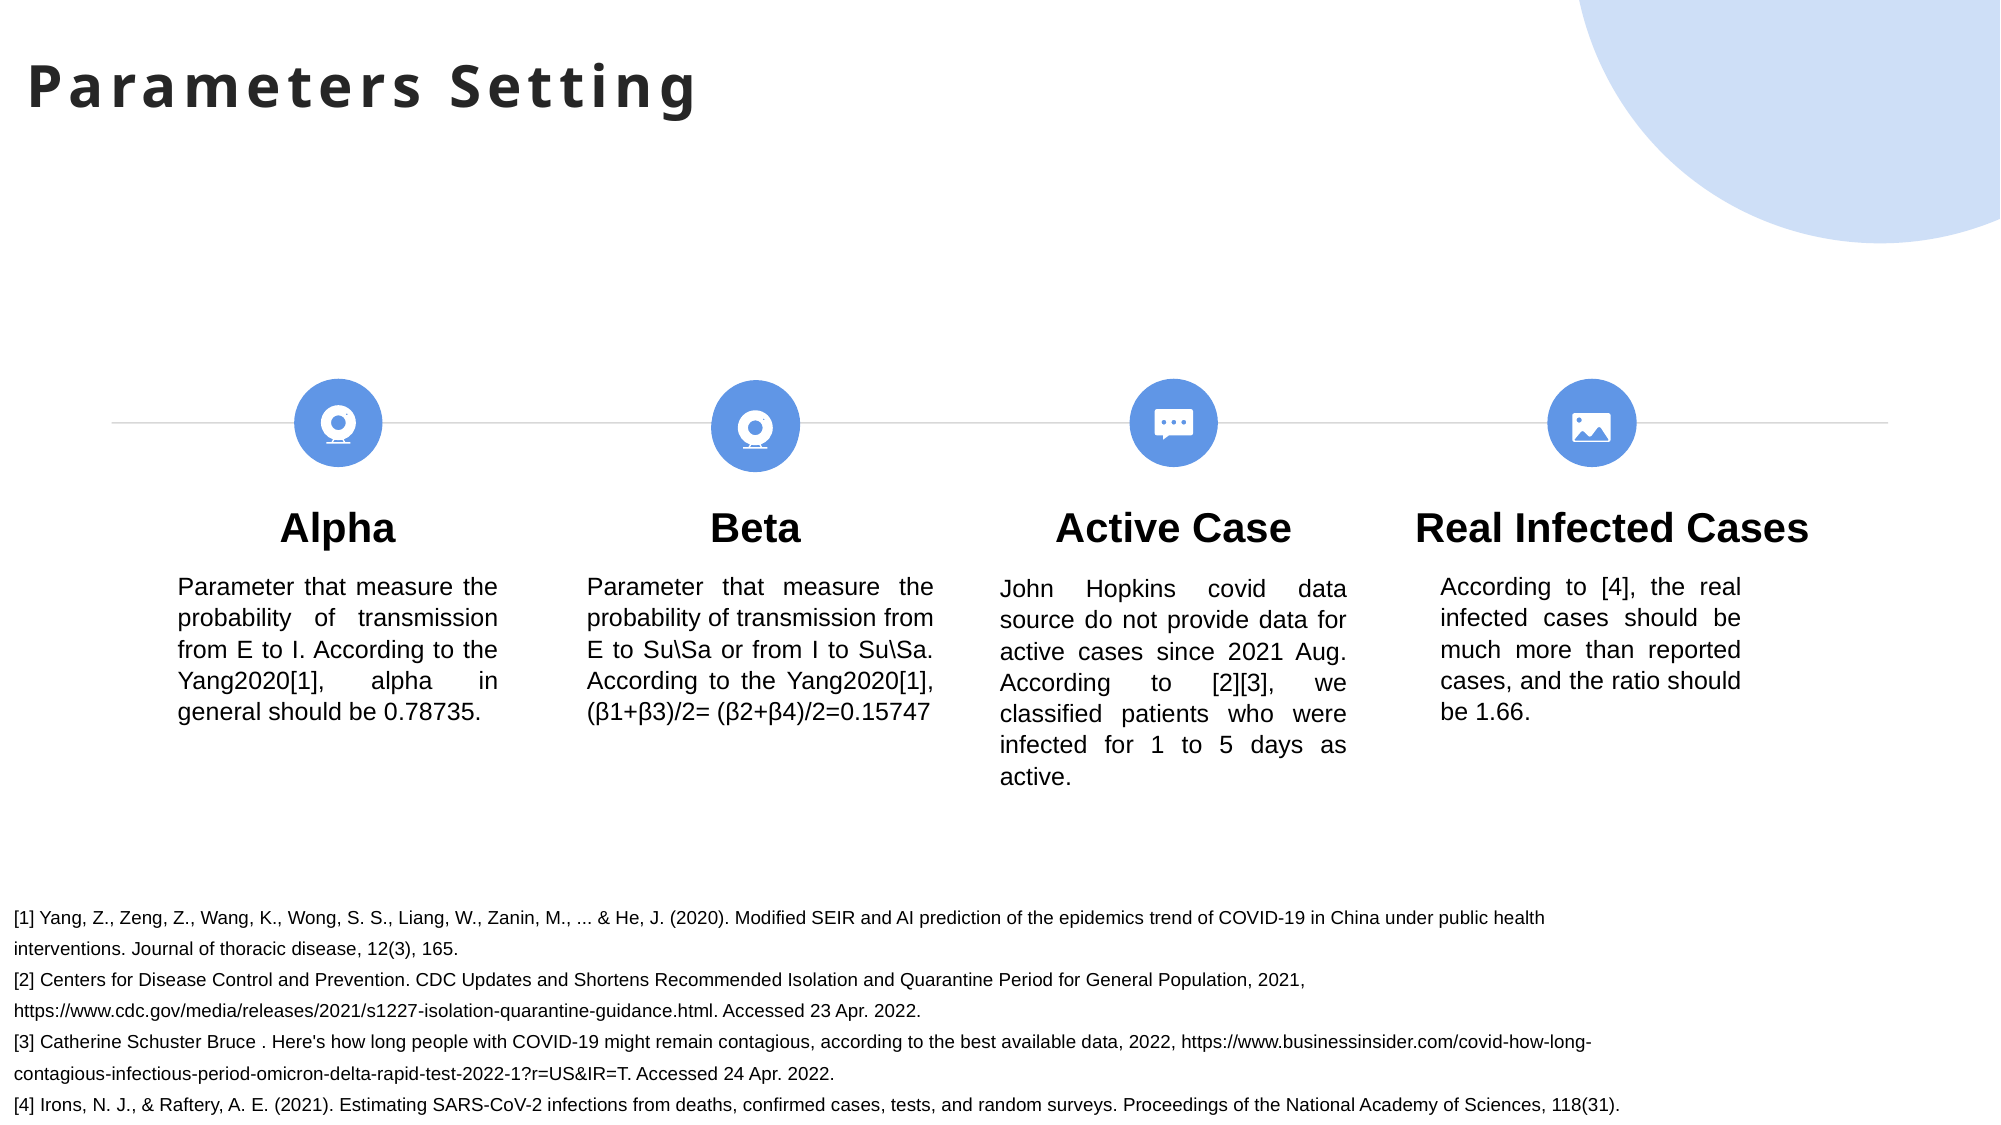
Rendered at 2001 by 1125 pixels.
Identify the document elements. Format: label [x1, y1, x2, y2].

text_box [0, 0, 2000, 1125]
